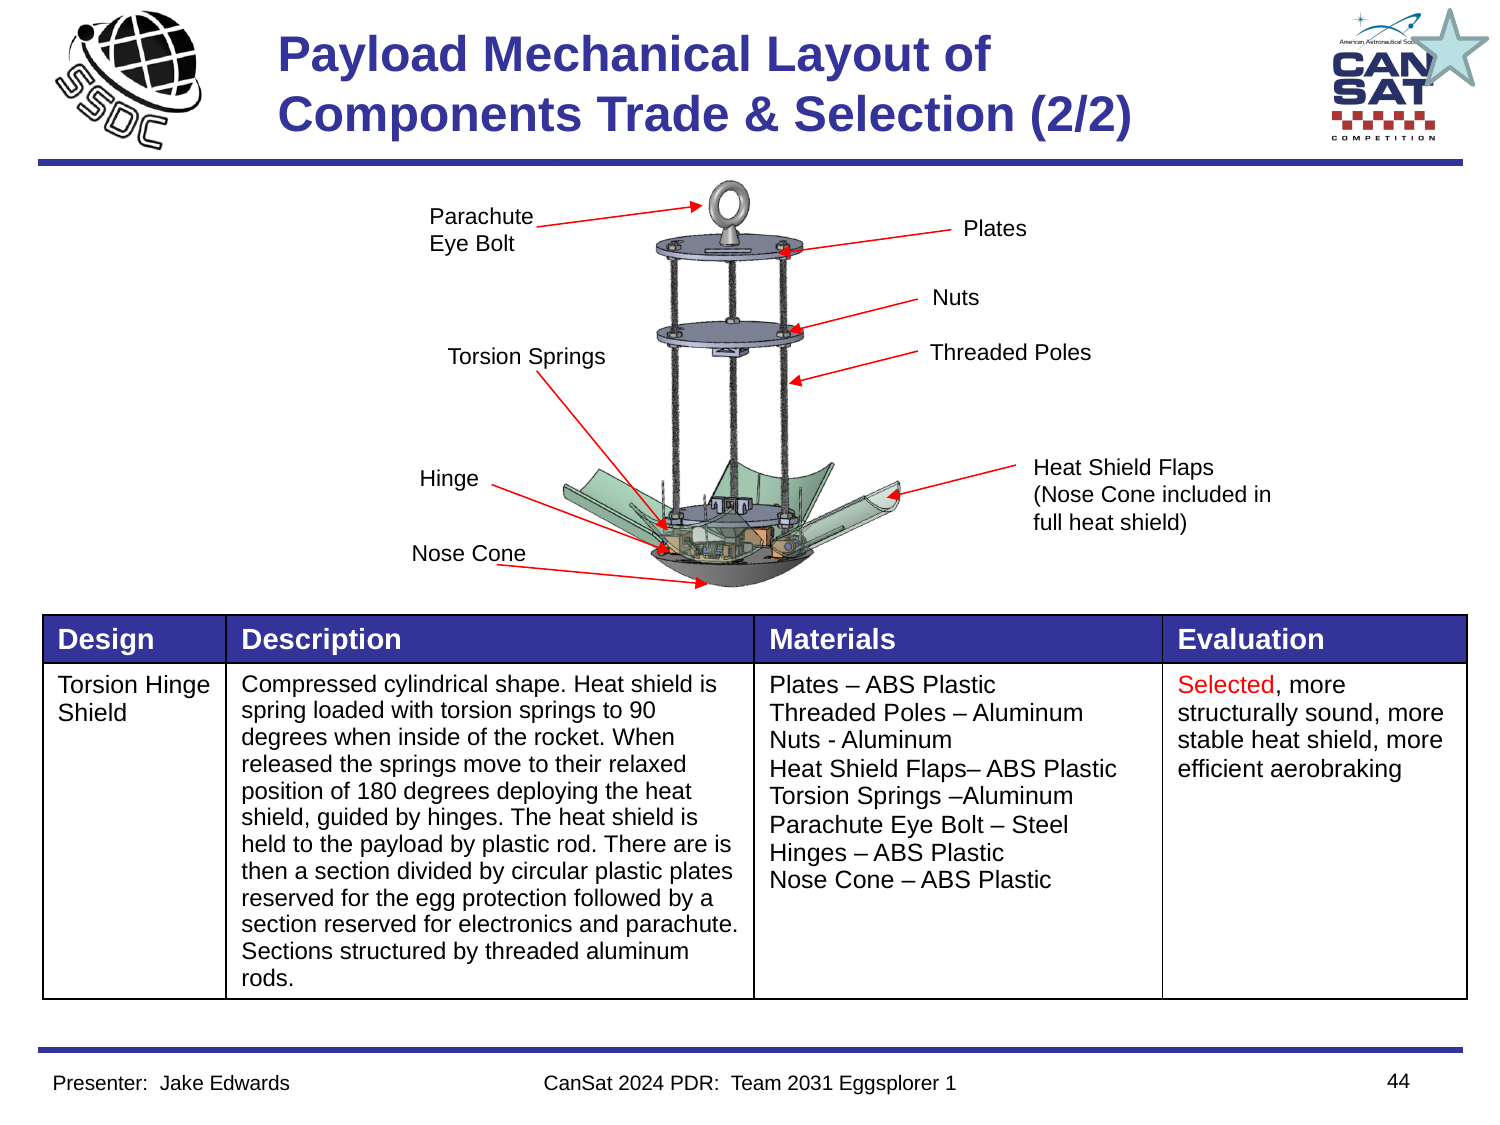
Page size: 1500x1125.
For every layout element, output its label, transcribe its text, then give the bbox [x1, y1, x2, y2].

text_box Nose Cone [396, 531, 496, 574]
text_box [1412, 9, 1488, 85]
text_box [886, 464, 1017, 498]
picture [531, 167, 929, 601]
slide_number 44 [1312, 1059, 1425, 1100]
table_header Evaluation​ [1163, 616, 1466, 662]
text_box Parachute Eye Bolt [414, 194, 530, 264]
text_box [496, 564, 709, 585]
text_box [777, 229, 952, 254]
text_box Nuts [921, 275, 1092, 318]
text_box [536, 370, 669, 531]
picture [10, 6, 263, 153]
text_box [536, 205, 703, 228]
text_box Threaded Poles [921, 330, 1123, 373]
text_box Torsion Springs [432, 333, 530, 377]
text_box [788, 298, 918, 332]
table_header Description​ [227, 616, 753, 662]
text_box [491, 484, 671, 553]
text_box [788, 350, 919, 384]
table_header Materials​ [755, 616, 1162, 662]
table_cell Compressed cylindrical shape. Heat shield is spring loaded with torsion springs to 90 degrees when inside of the rocket. When released the springs move to their relaxed position of 180 degrees deploying the heat shield, guided by hinges. The heat shield is held to the payload by plastic rod. There are is then a section divided by circular plastic plates reserved for the egg protection followed by a section reserved for electronics and parachute. Sections structured by threaded aluminum rods. [227, 664, 753, 998]
table_cell Torsion Hinge Shield [44, 664, 225, 998]
table_header Design​ [44, 616, 225, 662]
text_box Heat Shield Flaps (Nose Cone included in full heat shield) [1018, 444, 1291, 543]
text_box Hinge [404, 456, 529, 499]
footer CanSat 2024 PDR: Team 2031 Eggsplorer 1 [450, 1062, 1050, 1103]
text_box Presenter: Jake Edwards [37, 1062, 413, 1103]
table_cell Selected, more structurally sound, more stable heat shield, more efficient aerobraking​ [1163, 664, 1466, 998]
table_cell Plates – ABS Plastic​ Threaded Poles – Aluminum Nuts - Aluminum​ Heat Shield Flaps– ABS Plastic​ Torsion Springs –Aluminum Parachute Eye Bolt – Steel Hinges – ABS Plastic​ ​Nose Cone – ABS Plastic ​ ​ [755, 664, 1162, 998]
picture [1322, 12, 1447, 148]
text_box Plates [948, 206, 1123, 249]
title Payload Mechanical Layout of Components Trade & Selection (2/2) [266, 12, 1238, 150]
